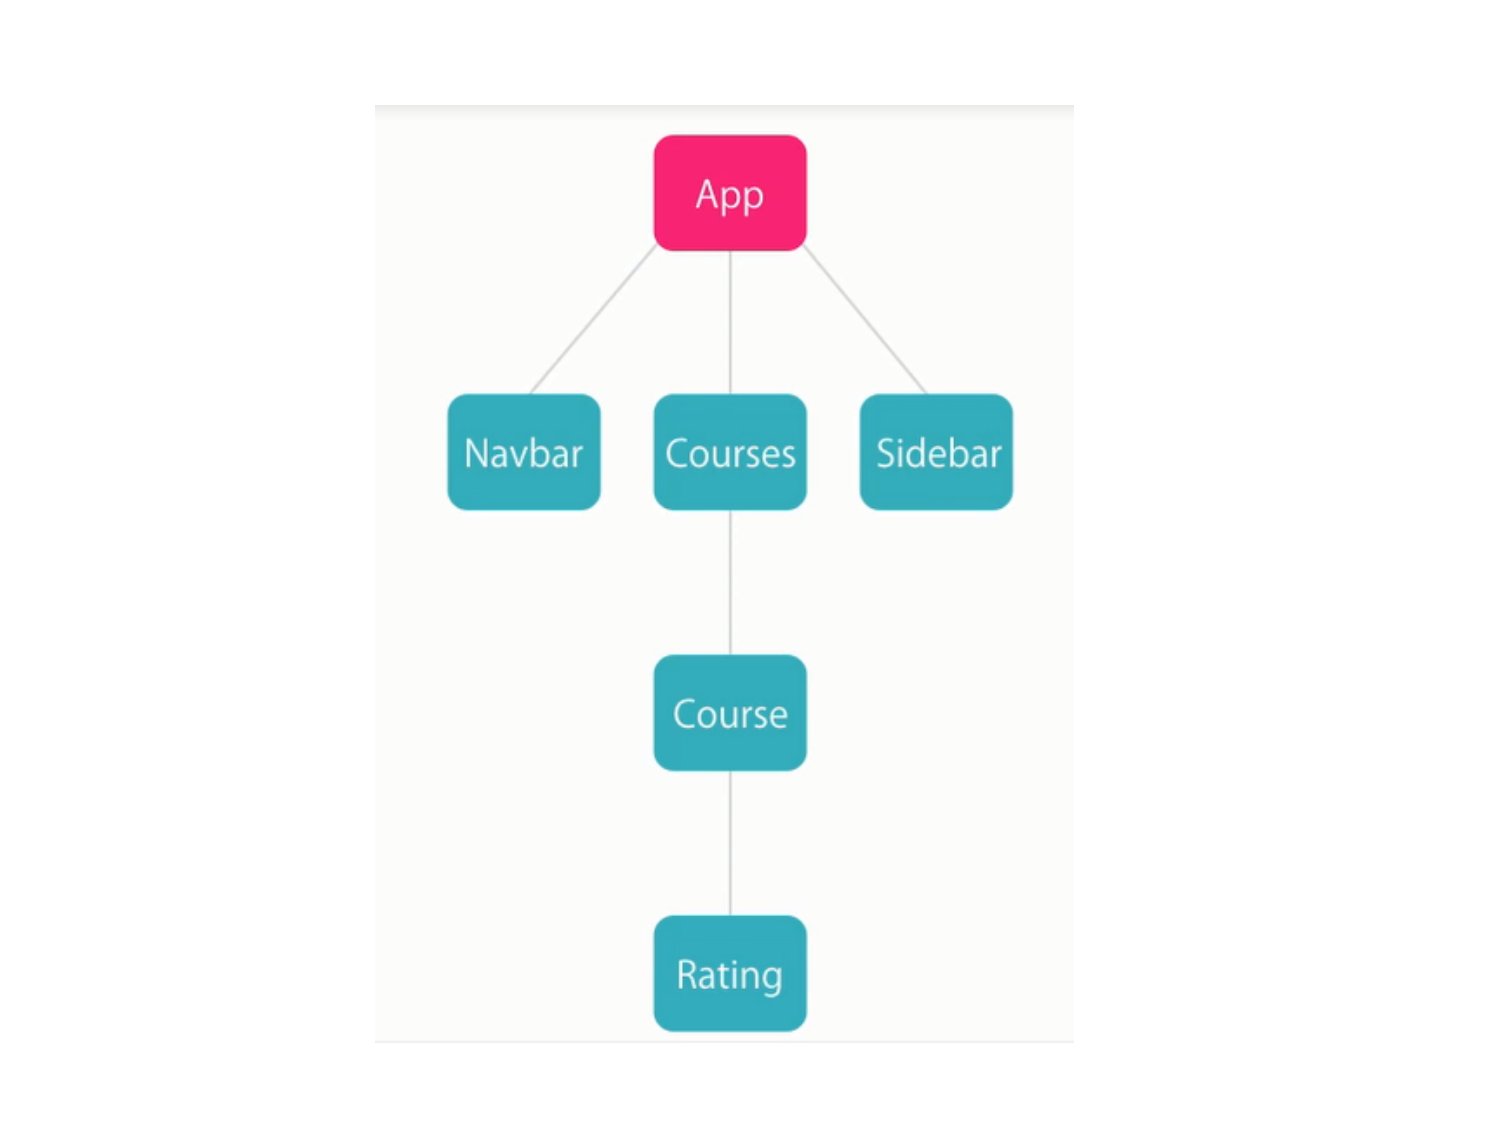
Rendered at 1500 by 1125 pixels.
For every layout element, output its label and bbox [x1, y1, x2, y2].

list [374, 105, 1074, 1043]
